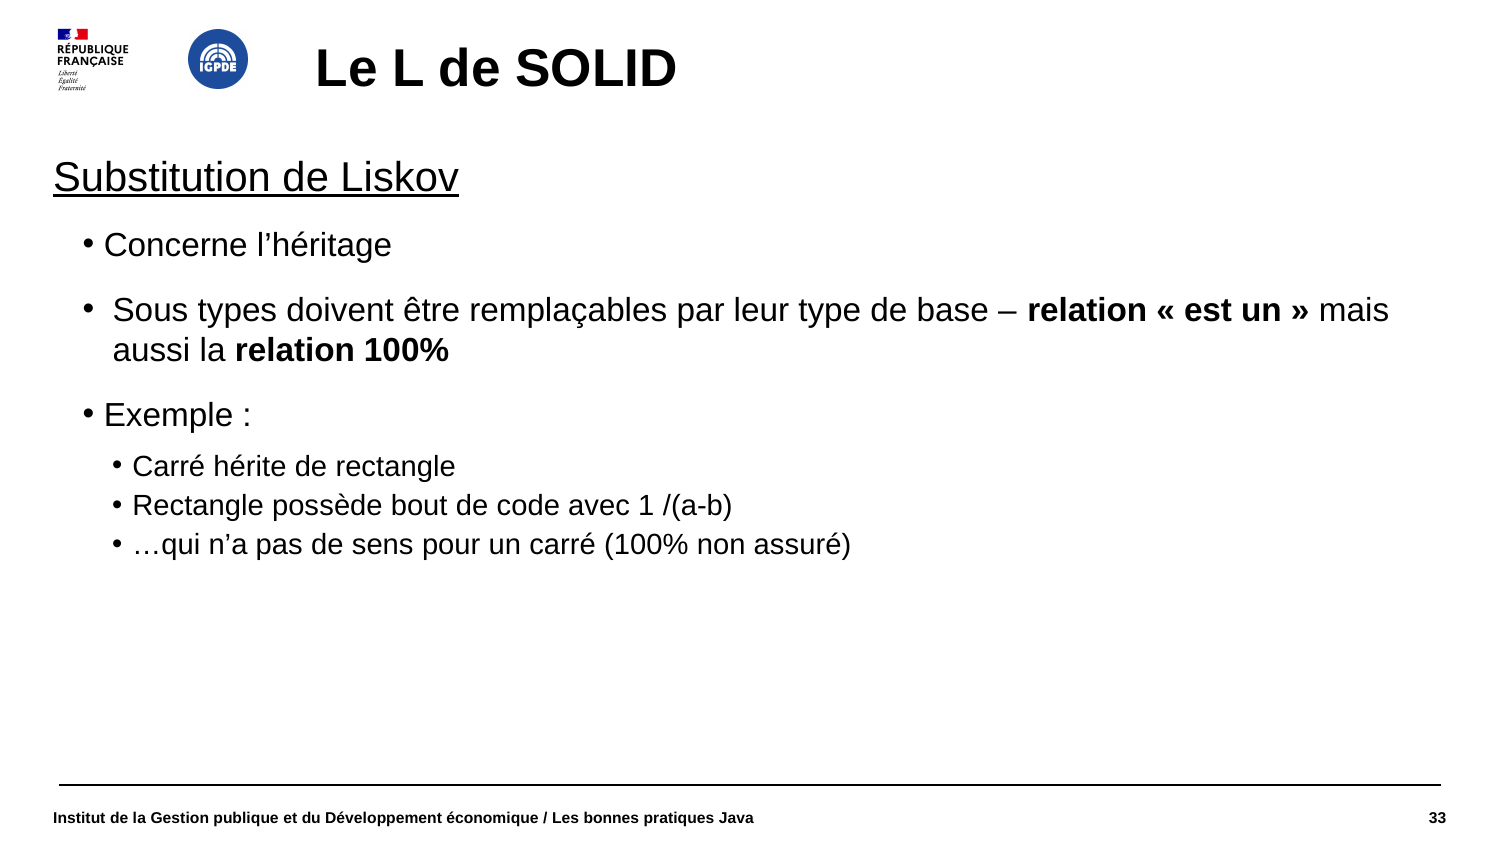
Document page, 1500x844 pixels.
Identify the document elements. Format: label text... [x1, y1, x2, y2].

slide_number 33 [1224, 787, 1447, 844]
footer Institut de la Gestion publique et du Développement économique / Les bonnes pratiques Java [53, 787, 780, 844]
title Le L de SOLID [315, 40, 1275, 113]
list Substitution de Liskov Concerne l’héritage Sous types doivent être remplaçables par leur type de base – relation « est un » mais aussi la relation 100% Exemple : Carré hérite de rectangle Rectangle possède bout de code avec 1 /(a-b) …qui n’a pas de sens pour un carré (100% non assuré) [53, 150, 1436, 682]
picture [47, 18, 139, 101]
picture [188, 29, 248, 89]
